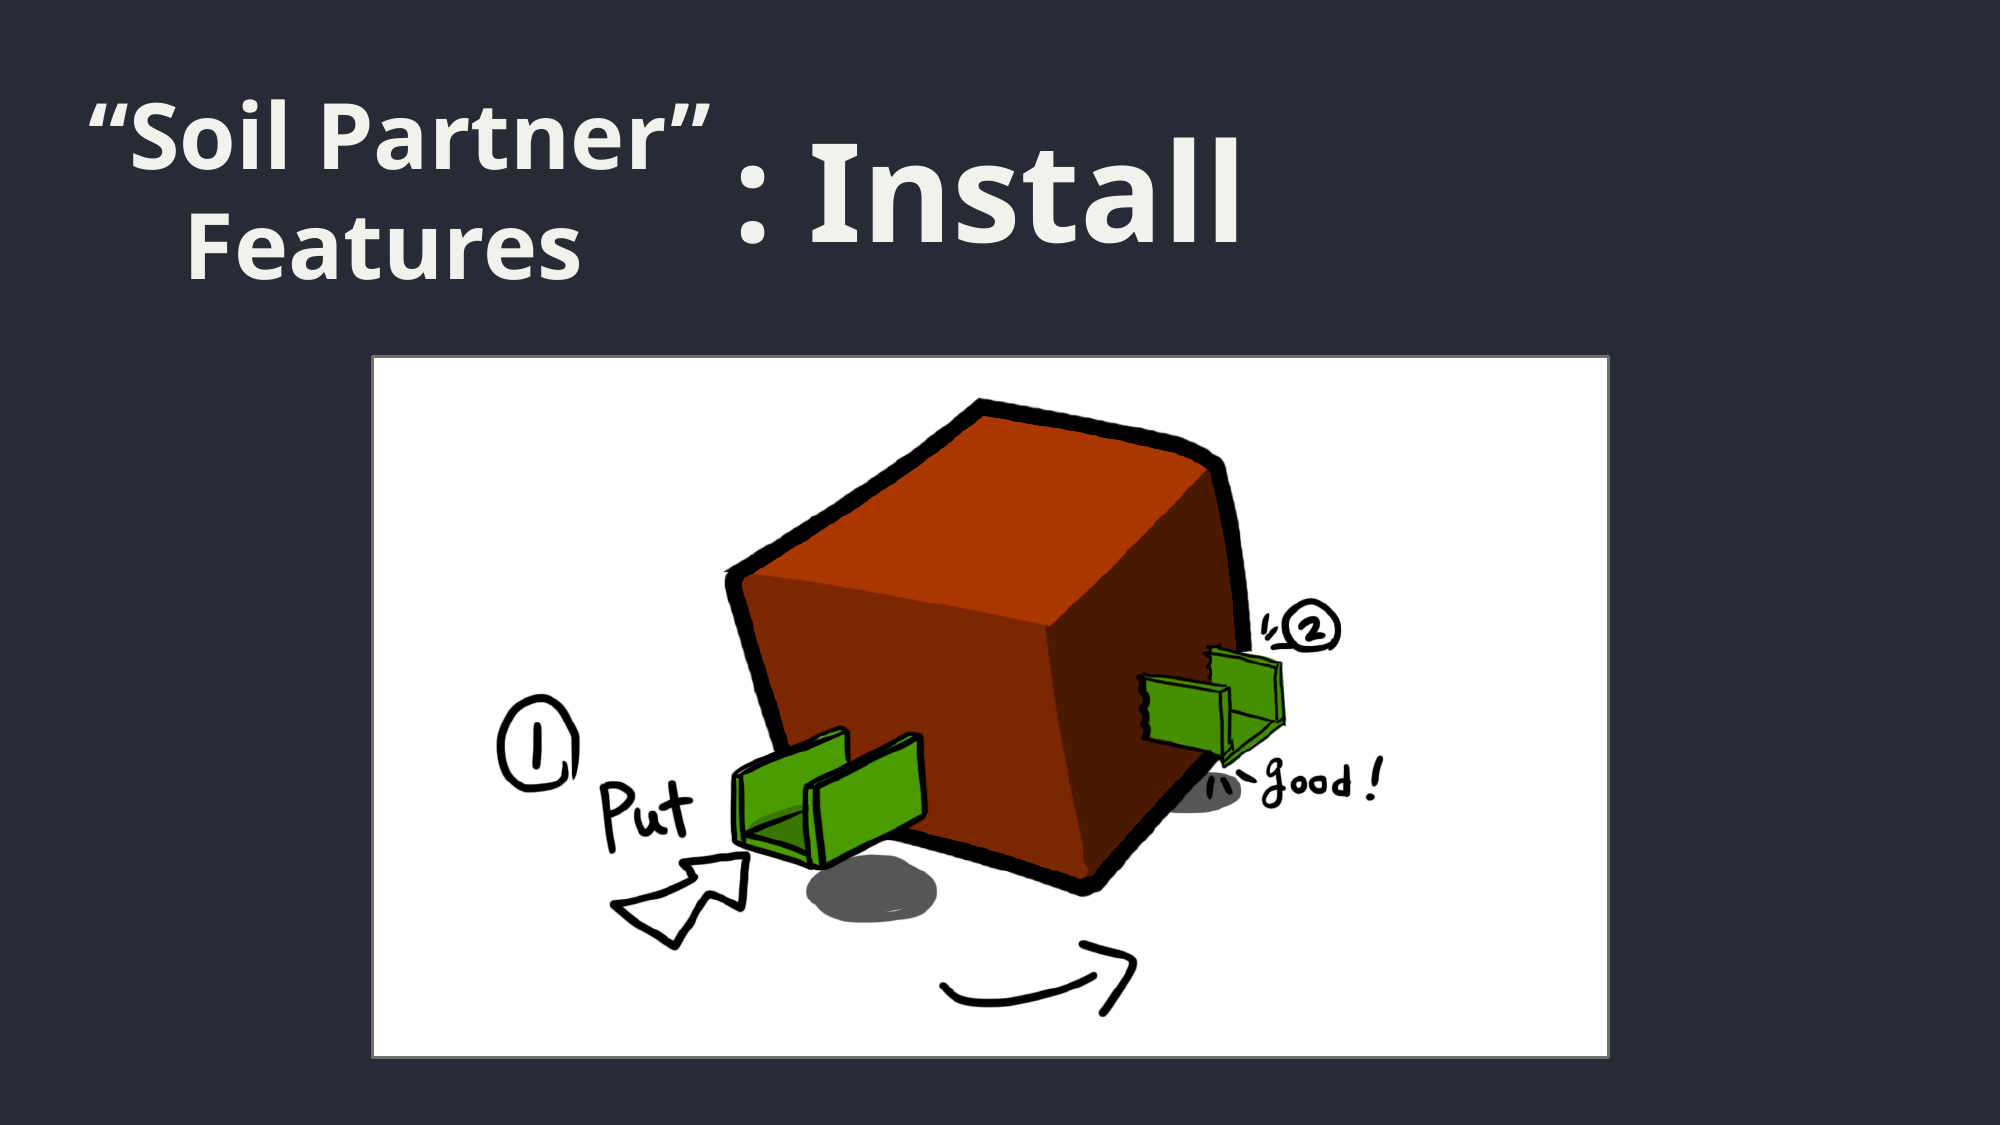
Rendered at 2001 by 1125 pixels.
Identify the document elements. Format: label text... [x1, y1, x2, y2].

text_box : Install [726, 98, 1255, 278]
text_box [372, 356, 1609, 1058]
text_box “Soil Partner” Features [81, 70, 719, 306]
picture [494, 396, 1384, 1018]
